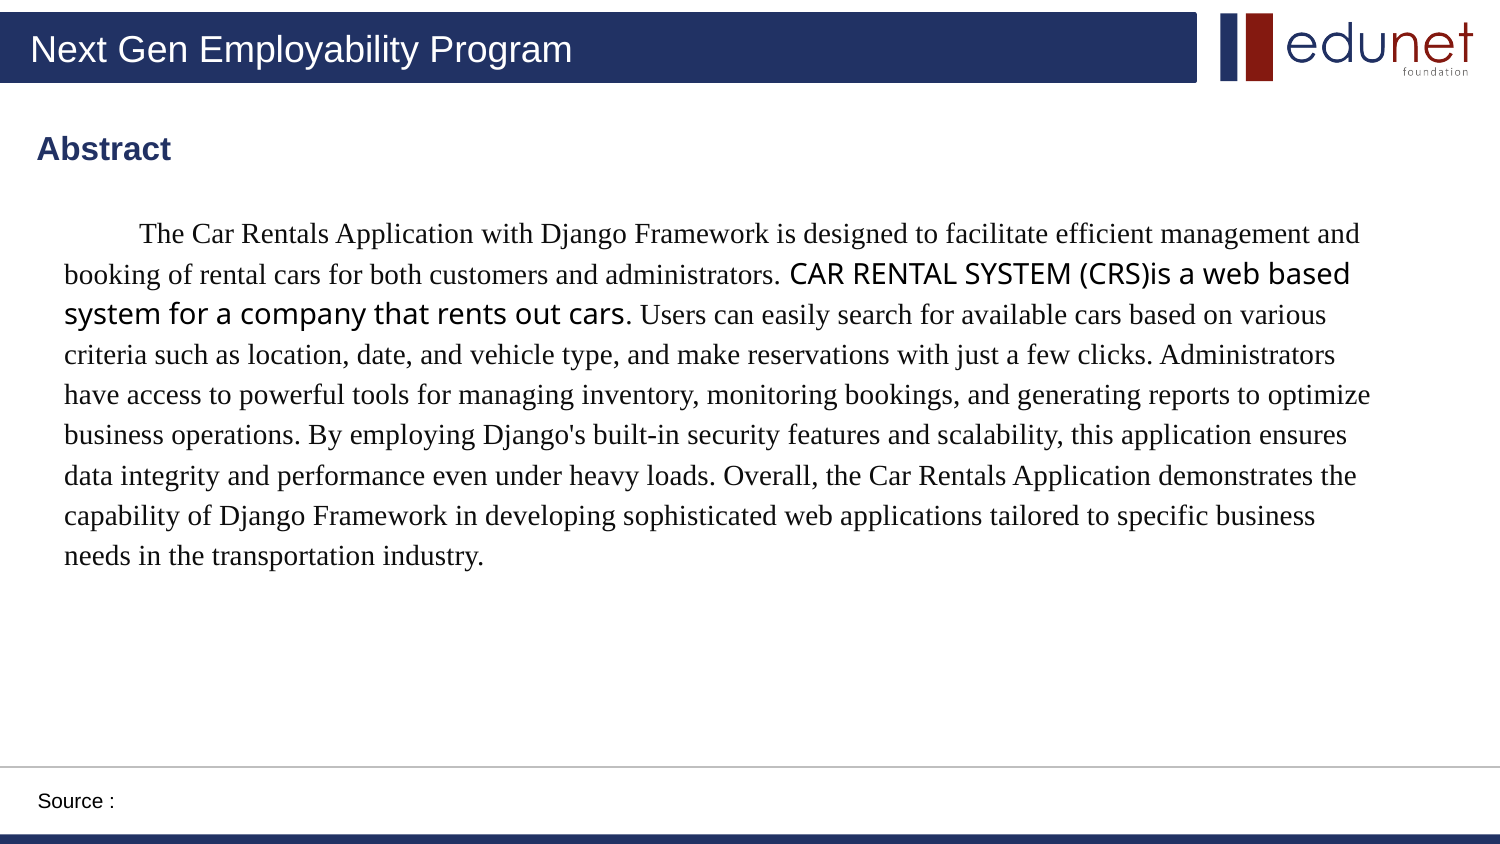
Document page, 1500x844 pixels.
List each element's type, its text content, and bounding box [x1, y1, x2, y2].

picture [1279, 14, 1482, 83]
text_box The Car Rentals Application with Django Framework is designed to facilitate efficient management and booking of rental cars for both customers and administrators. CAR RENTAL SYSTEM (CRS)is a web based system for a company that rents out cars. Users can easily search for available cars based on various criteria such as location, date, and vehicle type, and make reservations with just a few clicks. Administrators have access to powerful tools for managing inventory, monitoring bookings, and generating reports to optimize business operations. By employing Django's built-in security features and scalability, this application ensures data integrity and performance even under heavy loads. Overall, the Car Rentals Application demonstrates the capability of Django Framework in developing sophisticated web applications tailored to specific business needs in the transportation industry. [49, 194, 1402, 705]
text_box Source : [22, 776, 139, 826]
title Abstract [21, 111, 504, 165]
